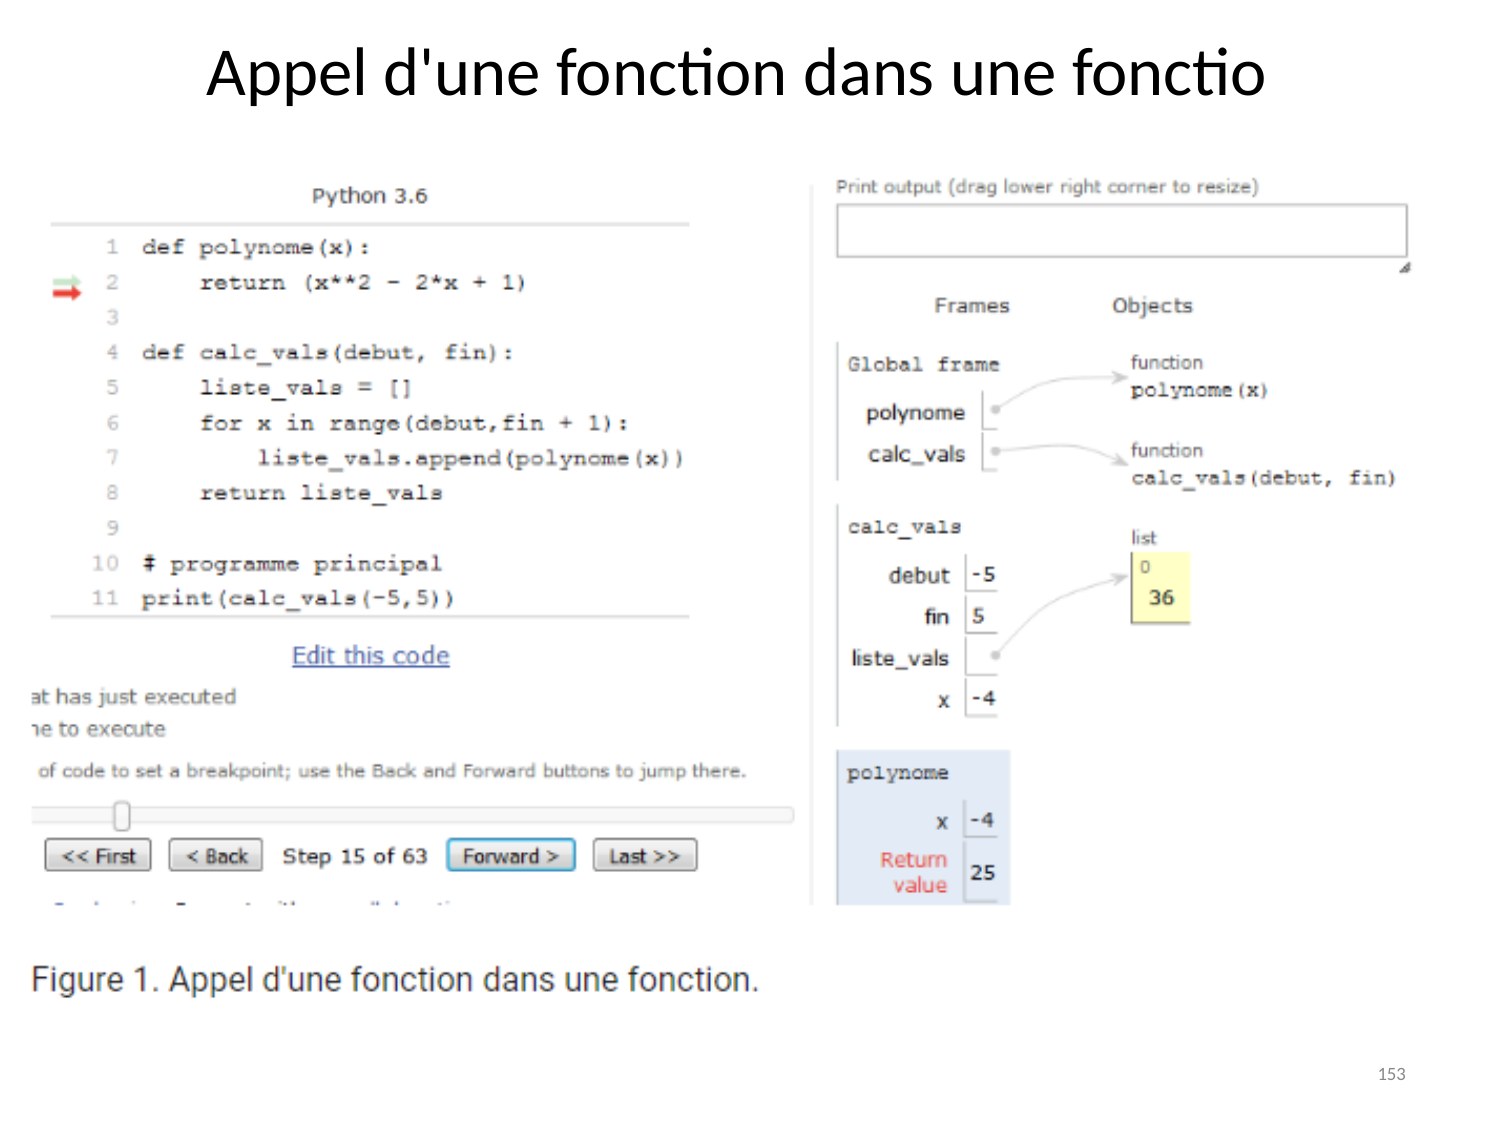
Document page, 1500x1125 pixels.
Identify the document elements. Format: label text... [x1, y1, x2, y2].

text_box 153 [1083, 1042, 1421, 1103]
title Appel d'une fonction dans une fonctio [0, 0, 1475, 146]
picture [24, 145, 1482, 1017]
